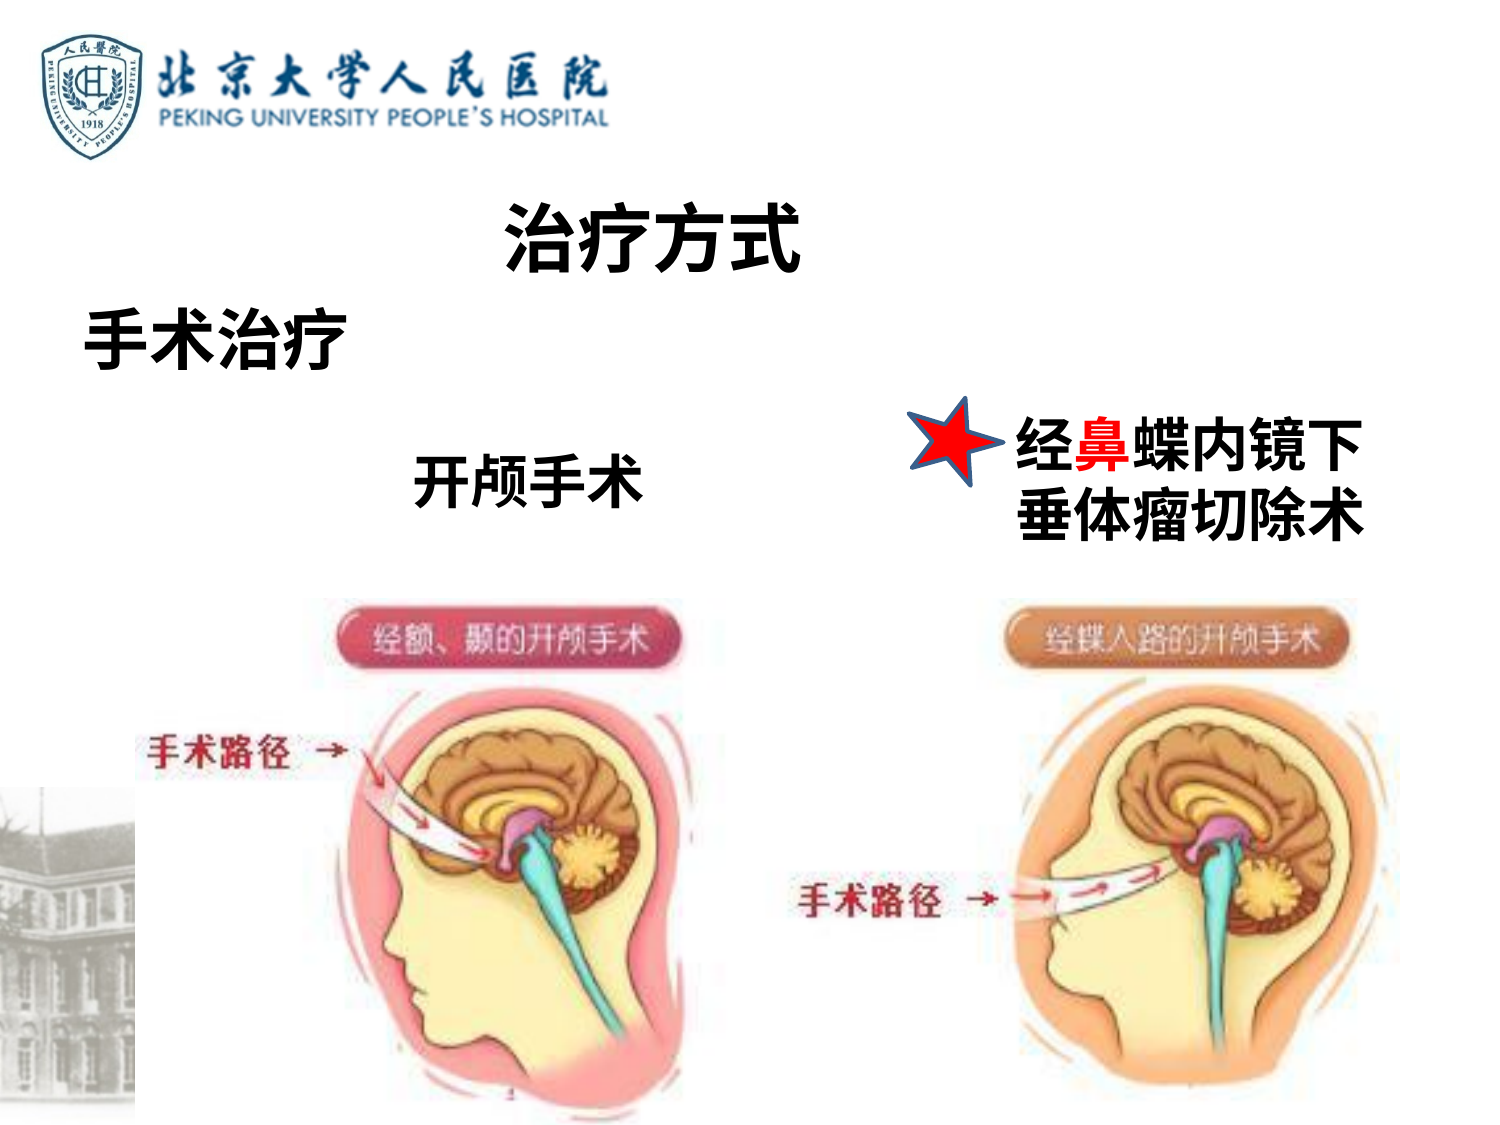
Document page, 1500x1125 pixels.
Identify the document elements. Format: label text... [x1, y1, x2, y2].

text_box [906, 395, 1001, 488]
text_box 开颅手术 [397, 437, 661, 523]
picture [29, 30, 642, 169]
text_box 治疗方式 [464, 184, 817, 290]
picture [0, 598, 1400, 1125]
text_box 经鼻蝶内镜下 垂体瘤切除术 [1001, 400, 1381, 556]
text_box 手术治疗 [67, 290, 818, 385]
